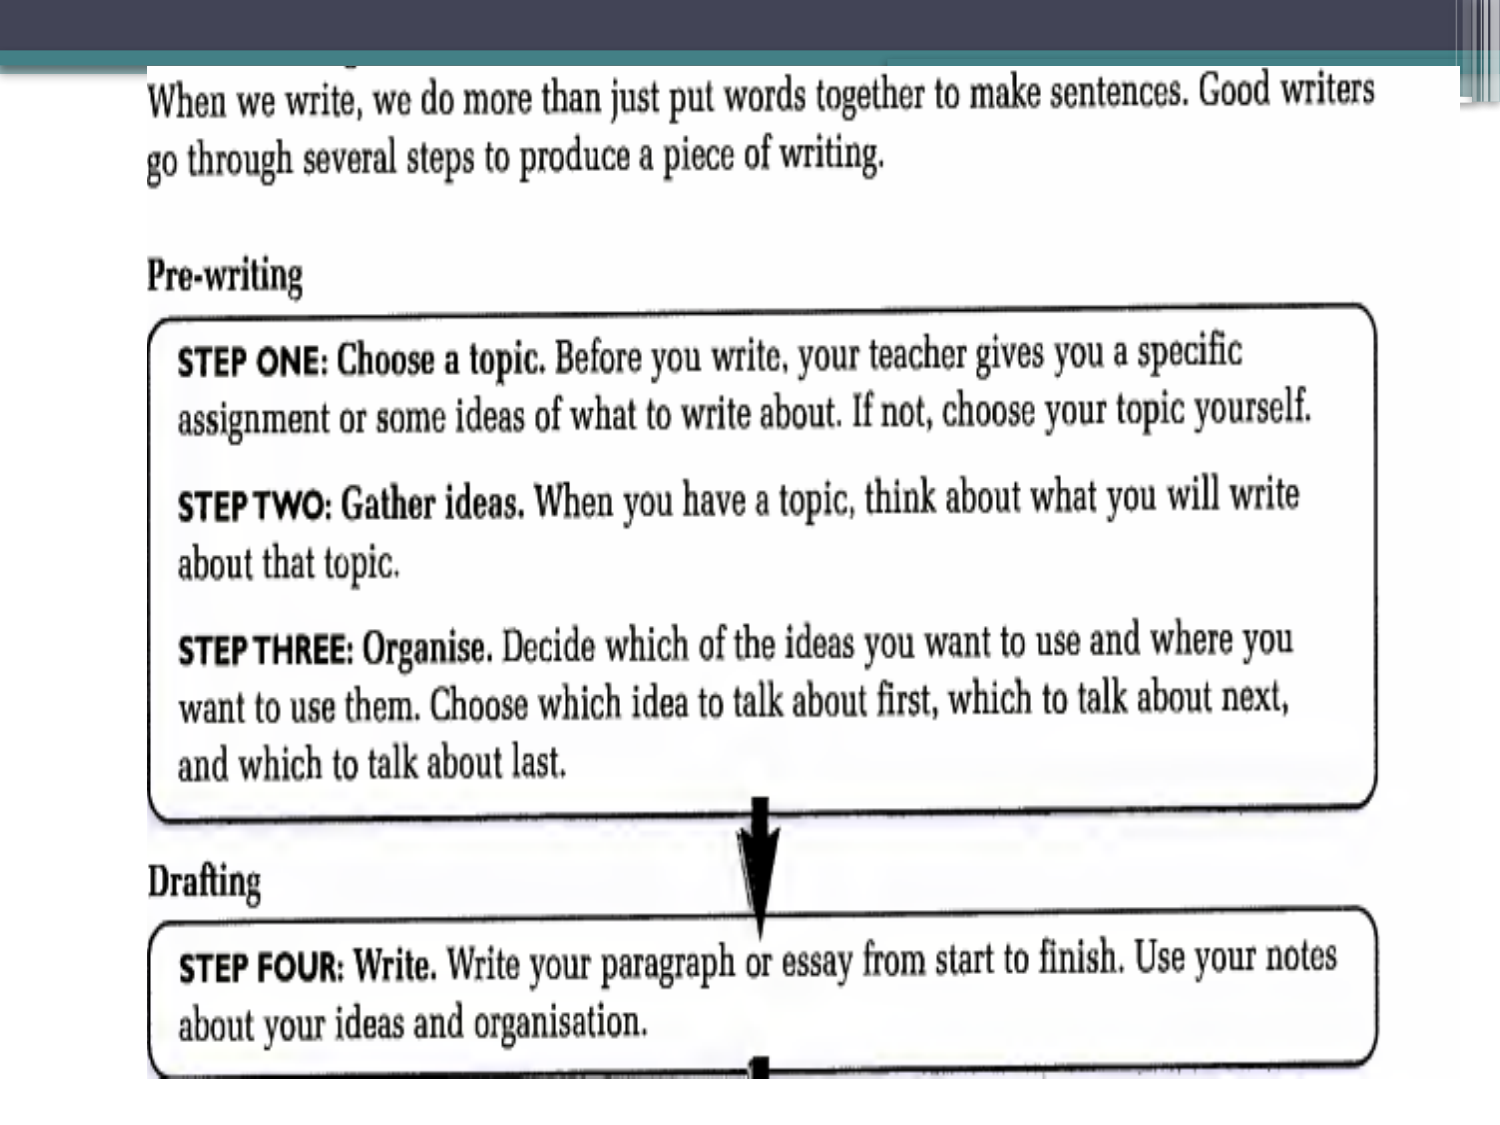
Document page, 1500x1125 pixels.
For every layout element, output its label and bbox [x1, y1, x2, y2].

list [147, 66, 1460, 1080]
